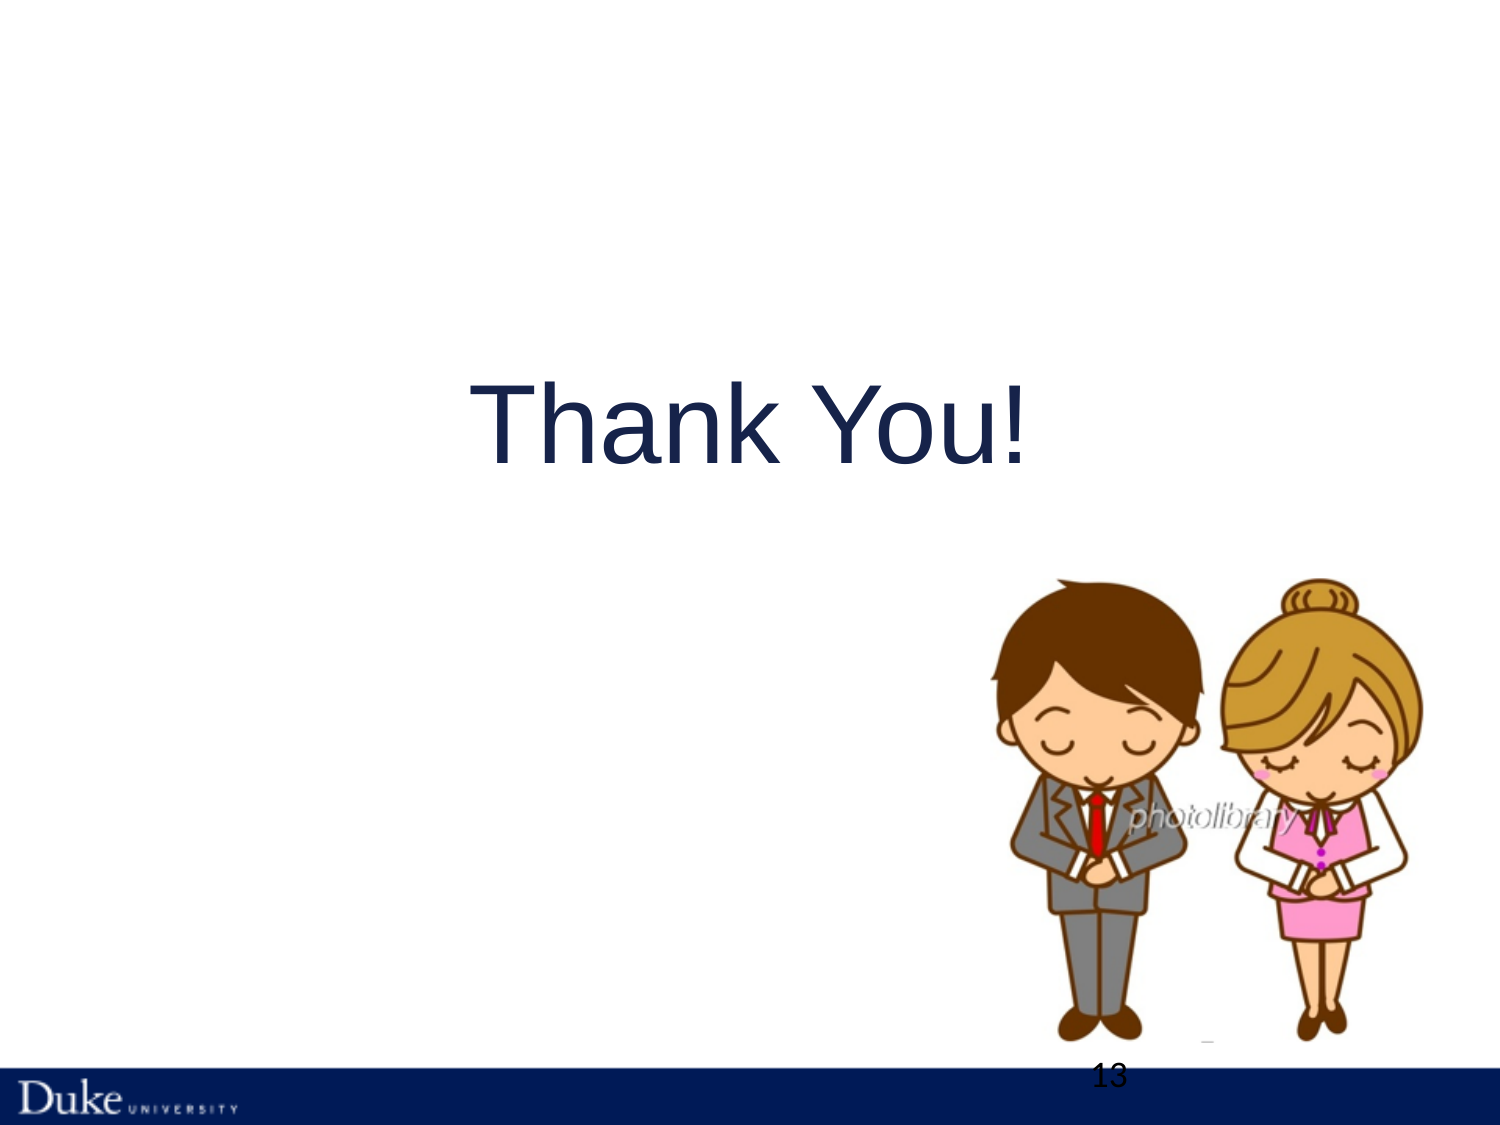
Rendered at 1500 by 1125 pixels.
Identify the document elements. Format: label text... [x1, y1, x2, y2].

title Thank You! [75, 324, 1425, 512]
picture [0, 0, 1500, 1125]
slide_number 13 [1074, 1050, 1425, 1103]
